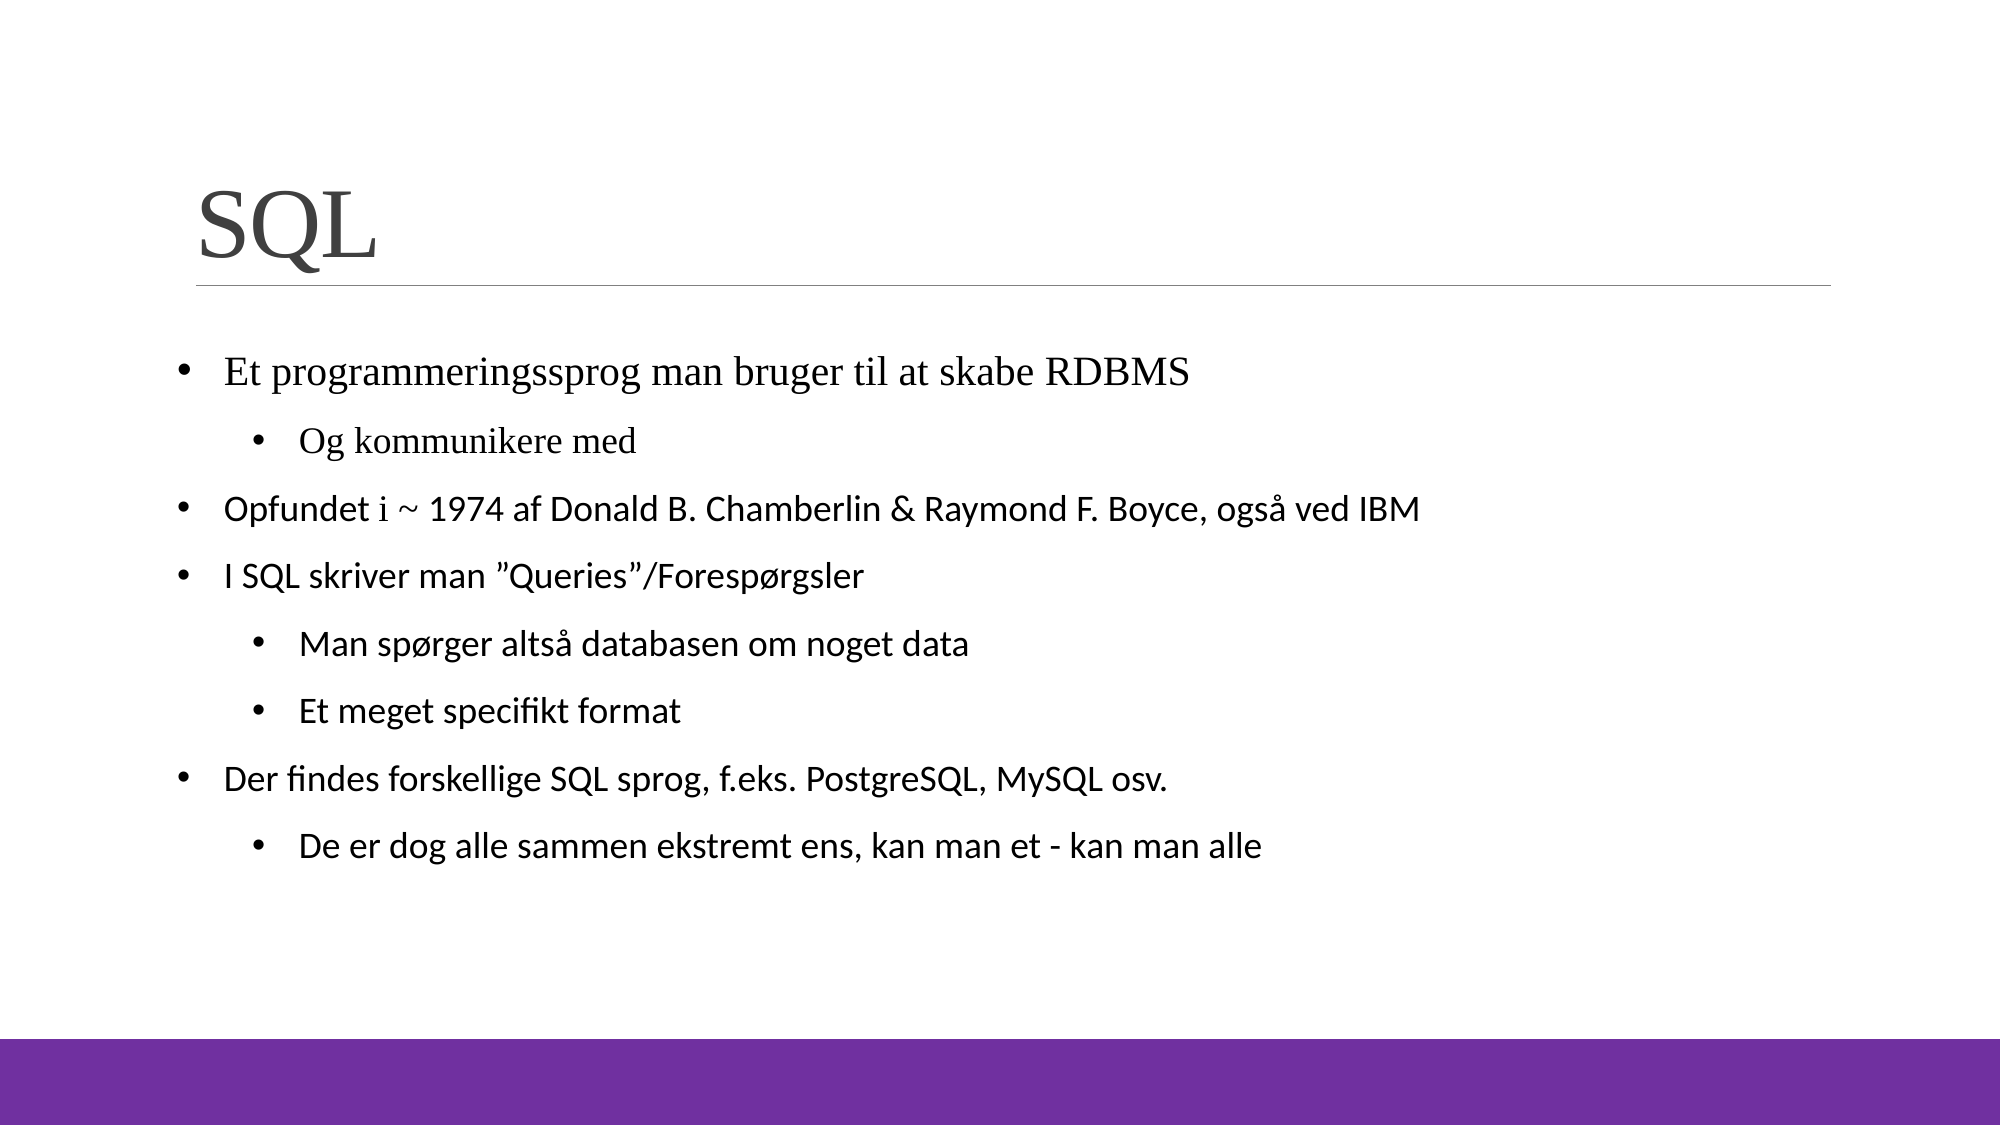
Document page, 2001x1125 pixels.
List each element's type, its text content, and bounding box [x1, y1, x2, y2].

title SQL [180, 47, 1830, 285]
text_box Et programmeringssprog man bruger til at skabe RDBMS Og kommunikere med Opfundet i ~ 1974 af Donald B. Chamberlin & Raymond F. Boyce, også ved IBM I SQL skriver man ”Queries”/Forespørgsler Man spørger altså databasen om noget data Et meget specifikt format Der findes forskellige SQL sprog, f.eks. PostgreSQL, MySQL osv. De er dog alle sammen ekstremt ens, kan man et - kan man alle [162, 311, 1838, 874]
